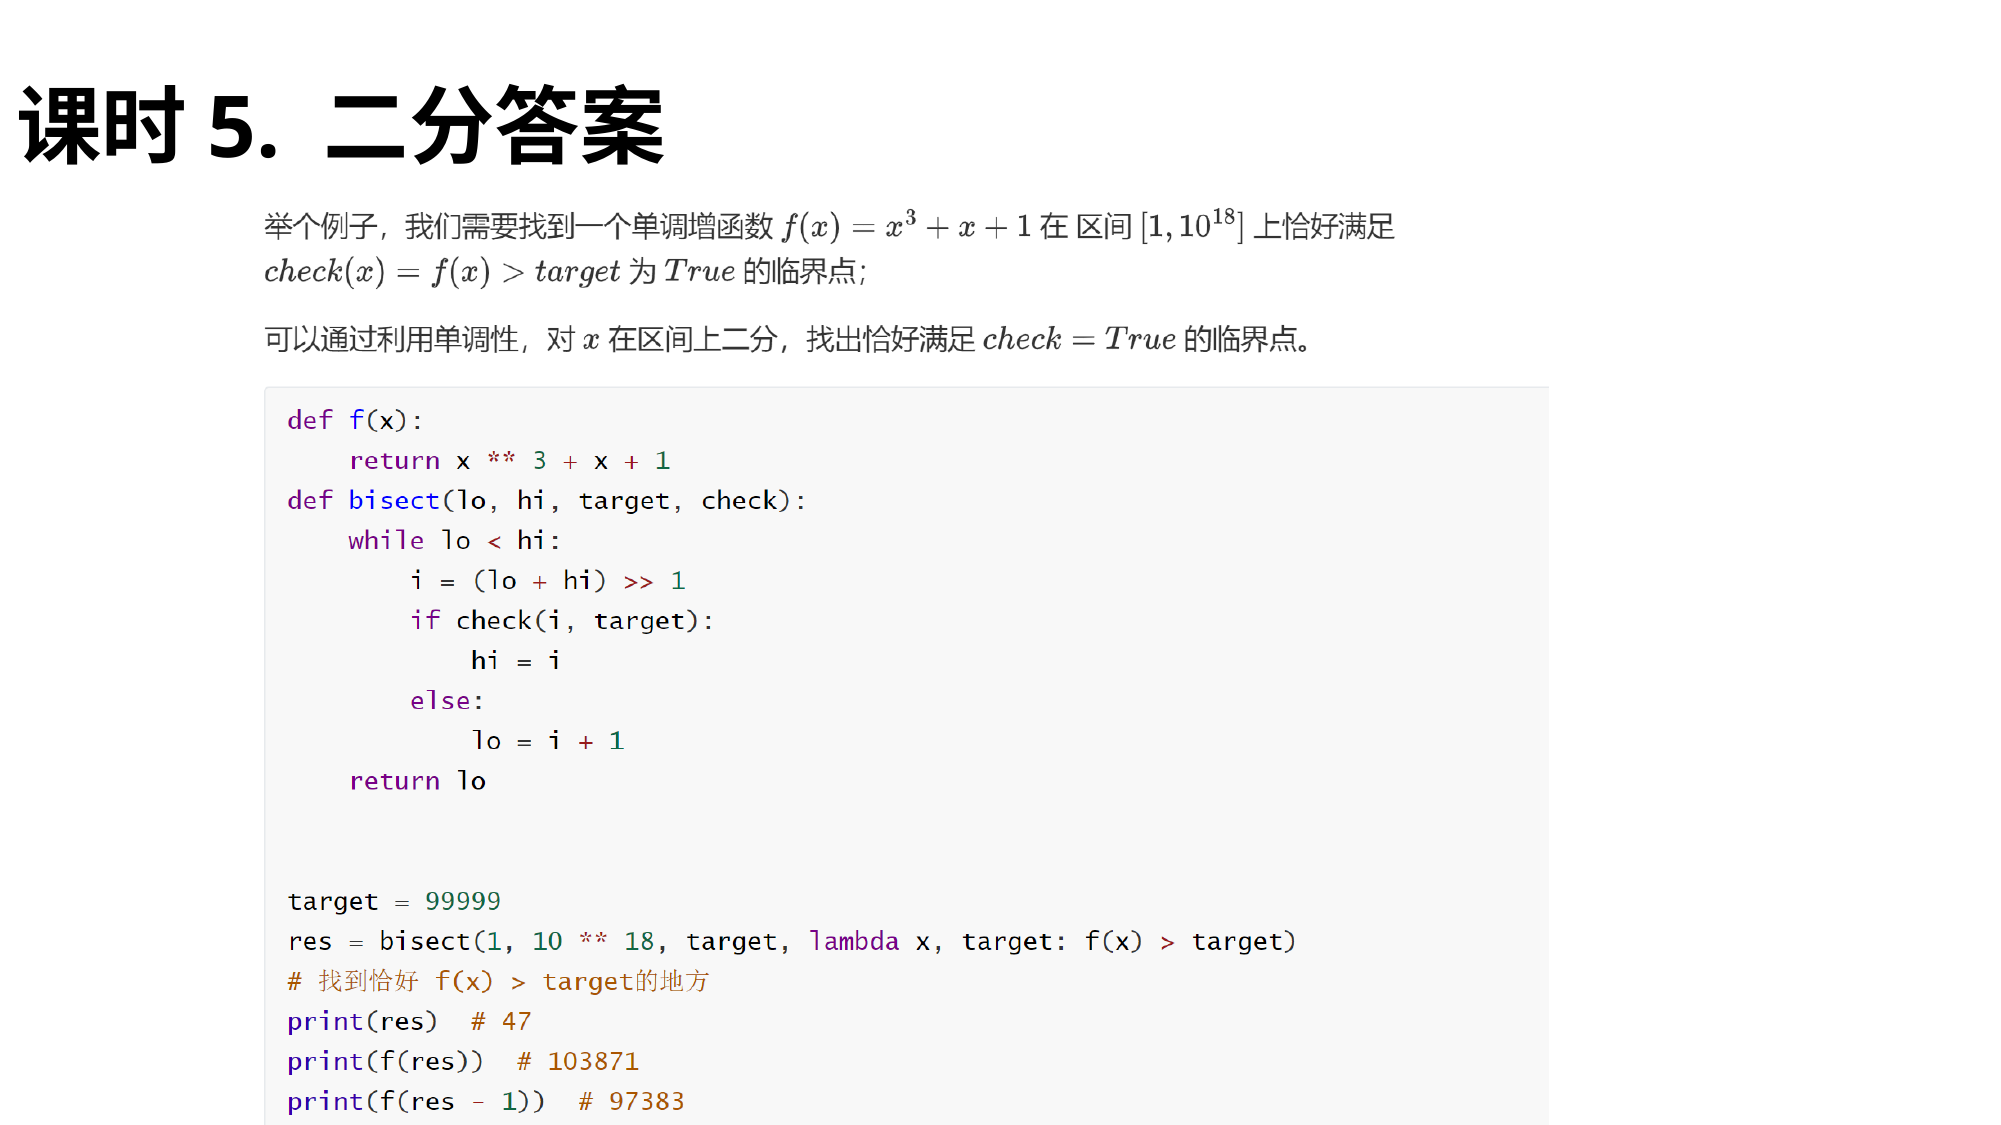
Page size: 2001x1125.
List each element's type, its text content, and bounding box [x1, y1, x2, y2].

text_box 课时5. 二分答案 [16, 47, 1798, 175]
picture [234, 198, 1549, 1125]
